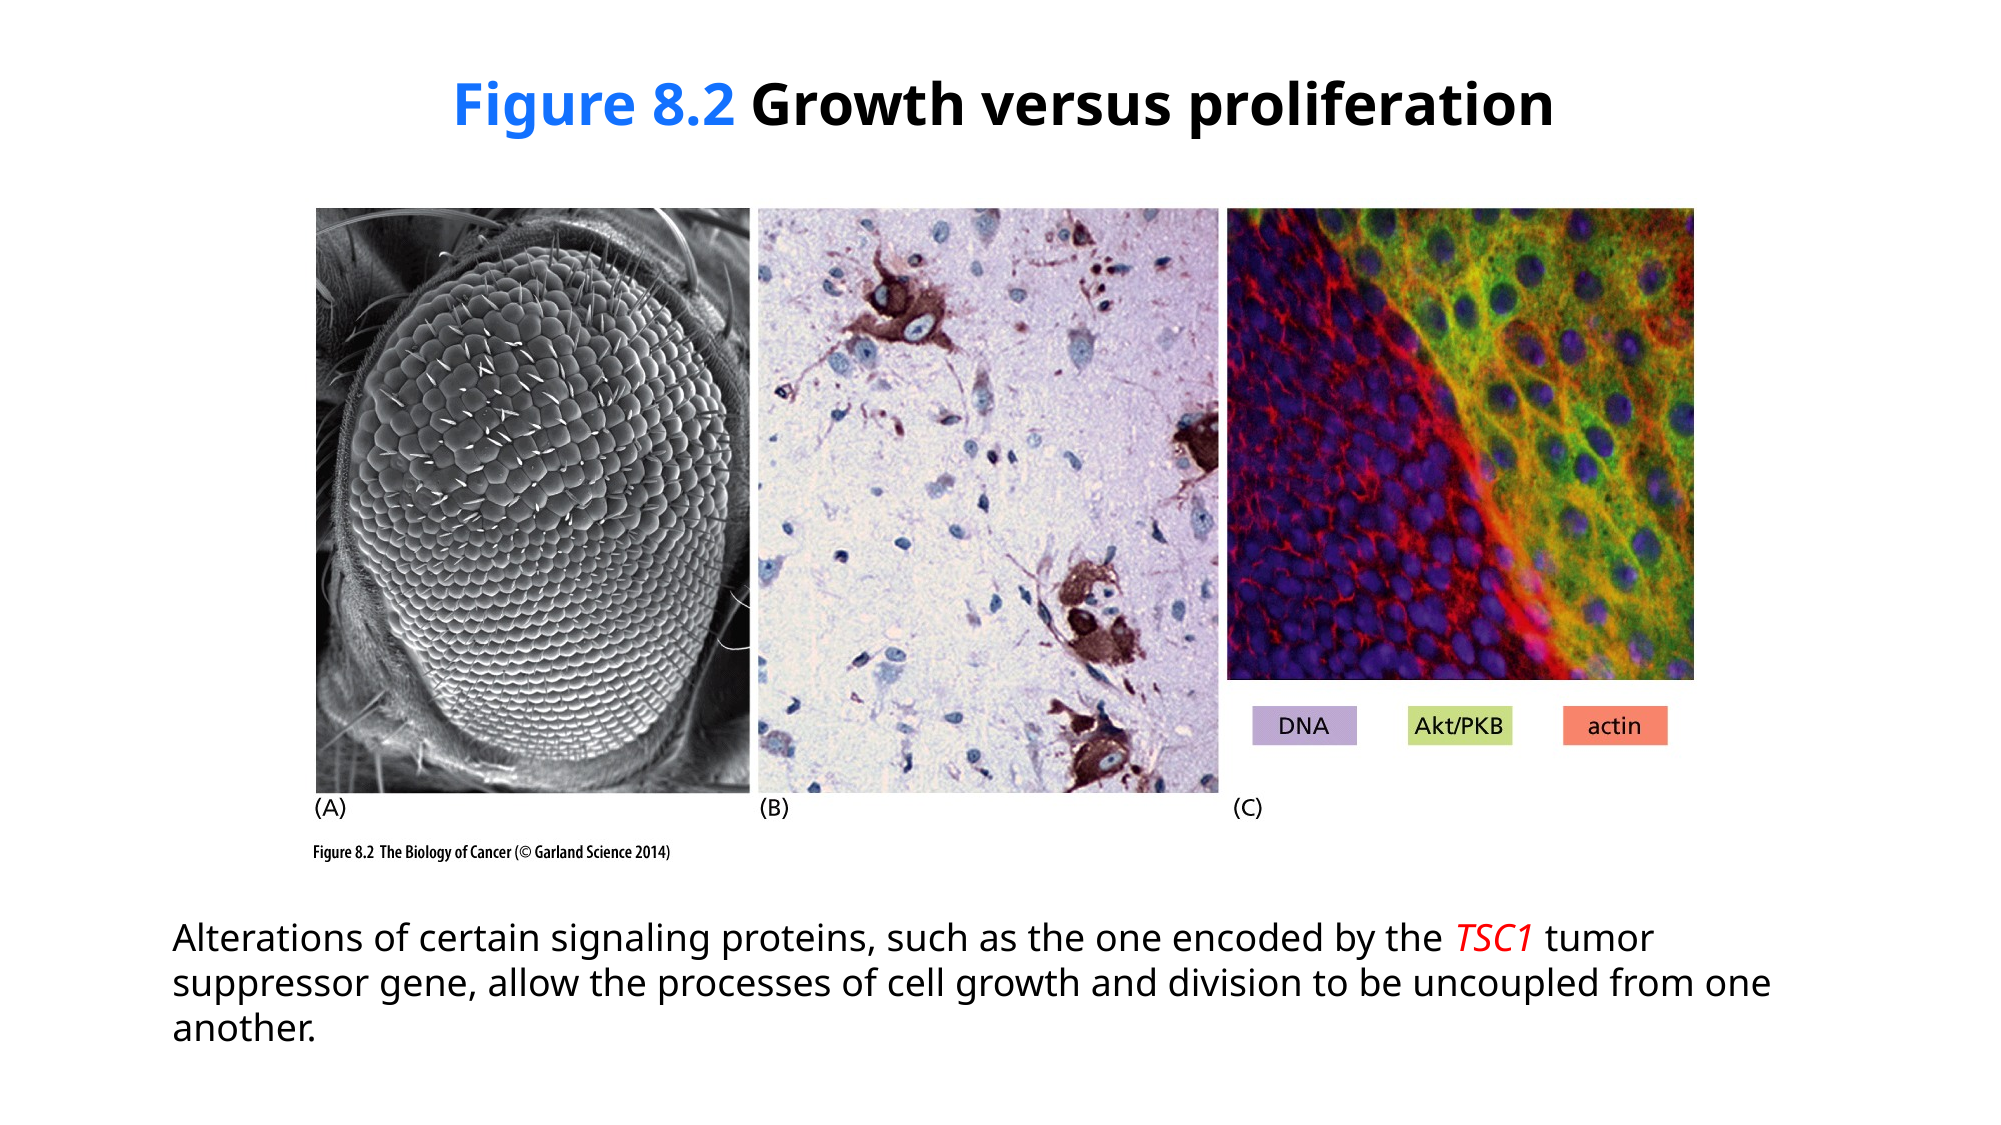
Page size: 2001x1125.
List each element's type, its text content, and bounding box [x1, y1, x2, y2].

picture [304, 198, 1704, 866]
text_box Alterations of certain signaling proteins, such as the one encoded by the TSC1 tumor suppressor gene, allow the processes of cell growth and division to be uncoupled from one another. [157, 906, 1908, 1057]
text_box Figure 8.2 Growth versus proliferation [437, 59, 1571, 145]
